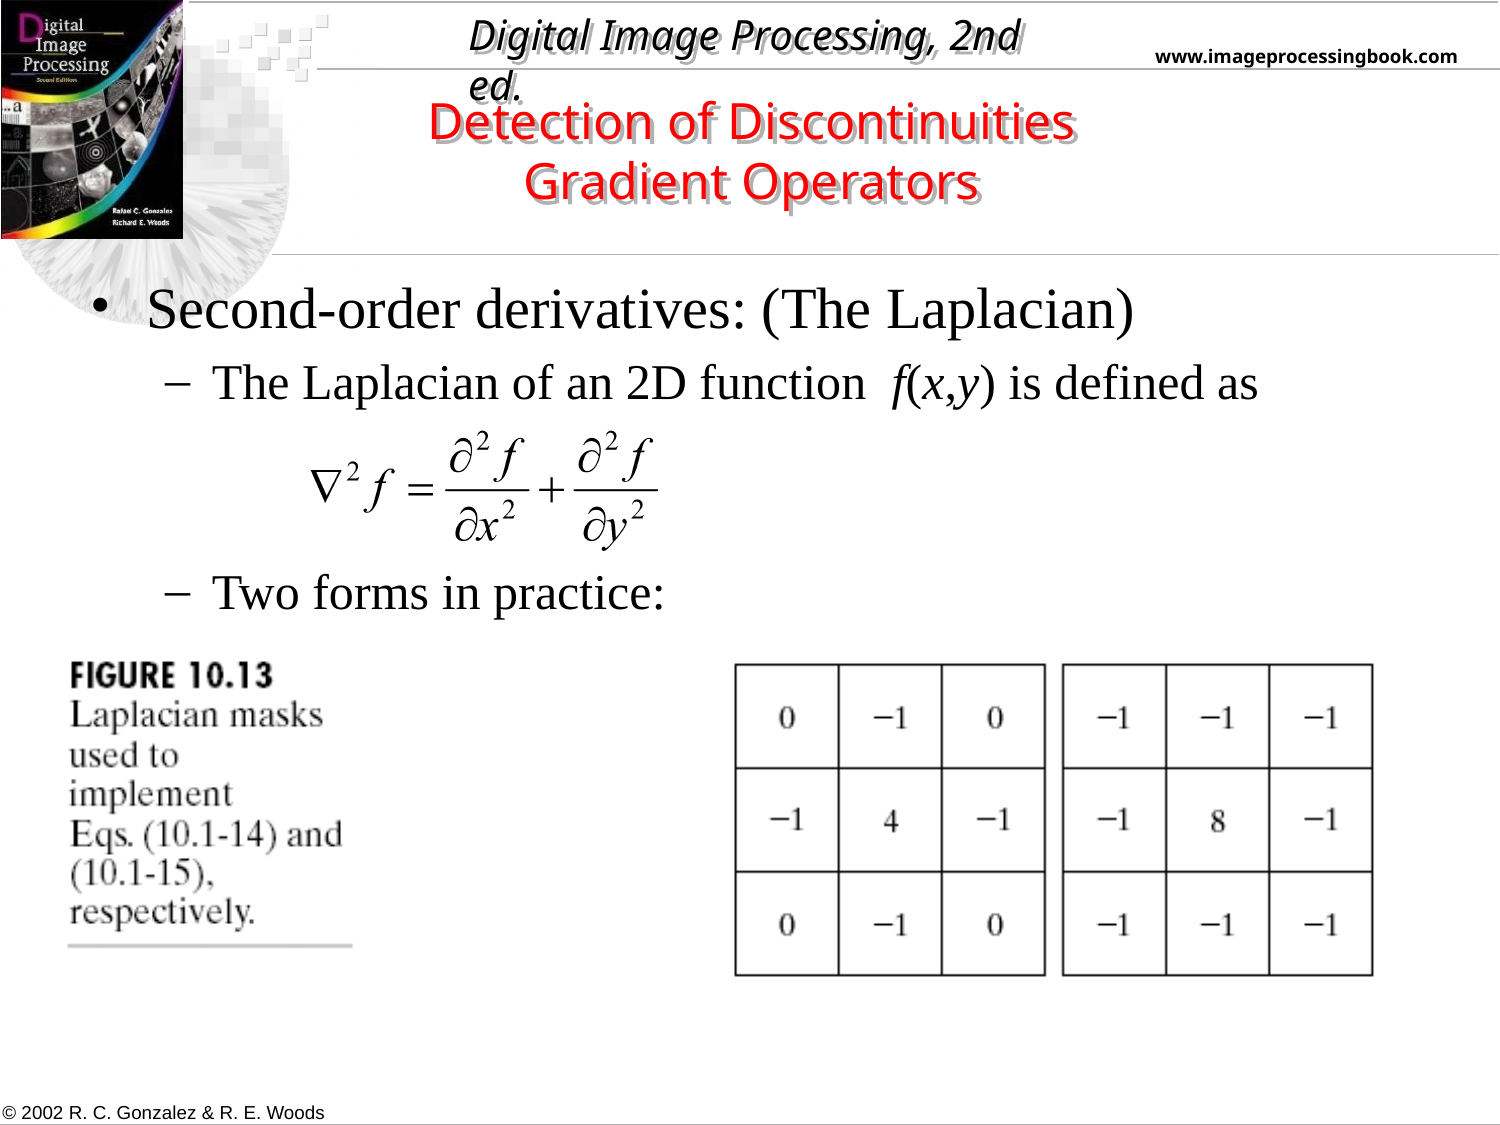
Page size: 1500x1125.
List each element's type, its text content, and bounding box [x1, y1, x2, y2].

picture [303, 417, 666, 559]
picture [57, 652, 1388, 989]
list Second-order derivatives: (The Laplacian) The Laplacian of an 2D function f(x,y) is defined as Two forms in practice: [75, 262, 1427, 1005]
picture [0, 0, 378, 326]
text_box Detection of Discontinuities Gradient Operators [391, 81, 1112, 217]
